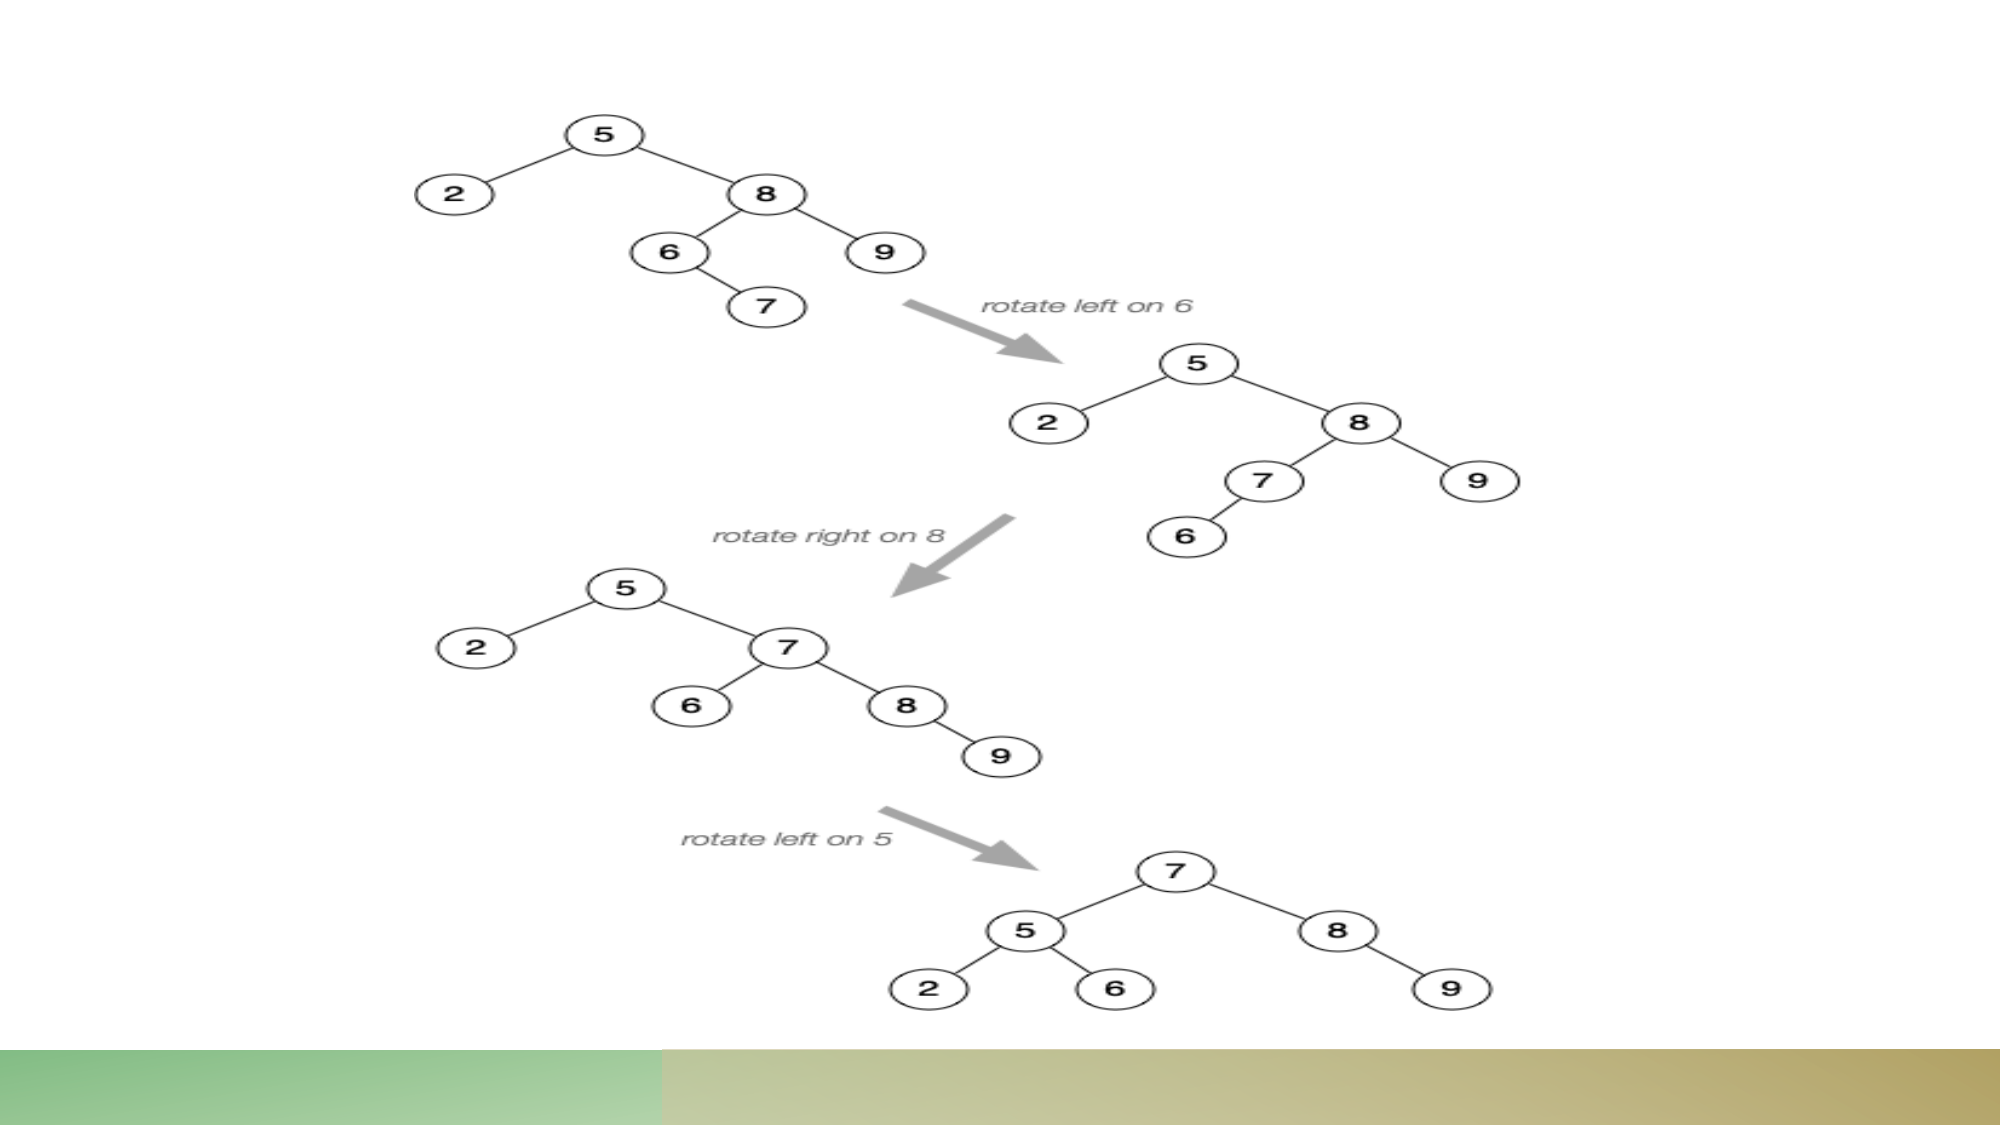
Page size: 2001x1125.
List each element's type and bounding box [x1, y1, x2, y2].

picture [414, 114, 1523, 1011]
